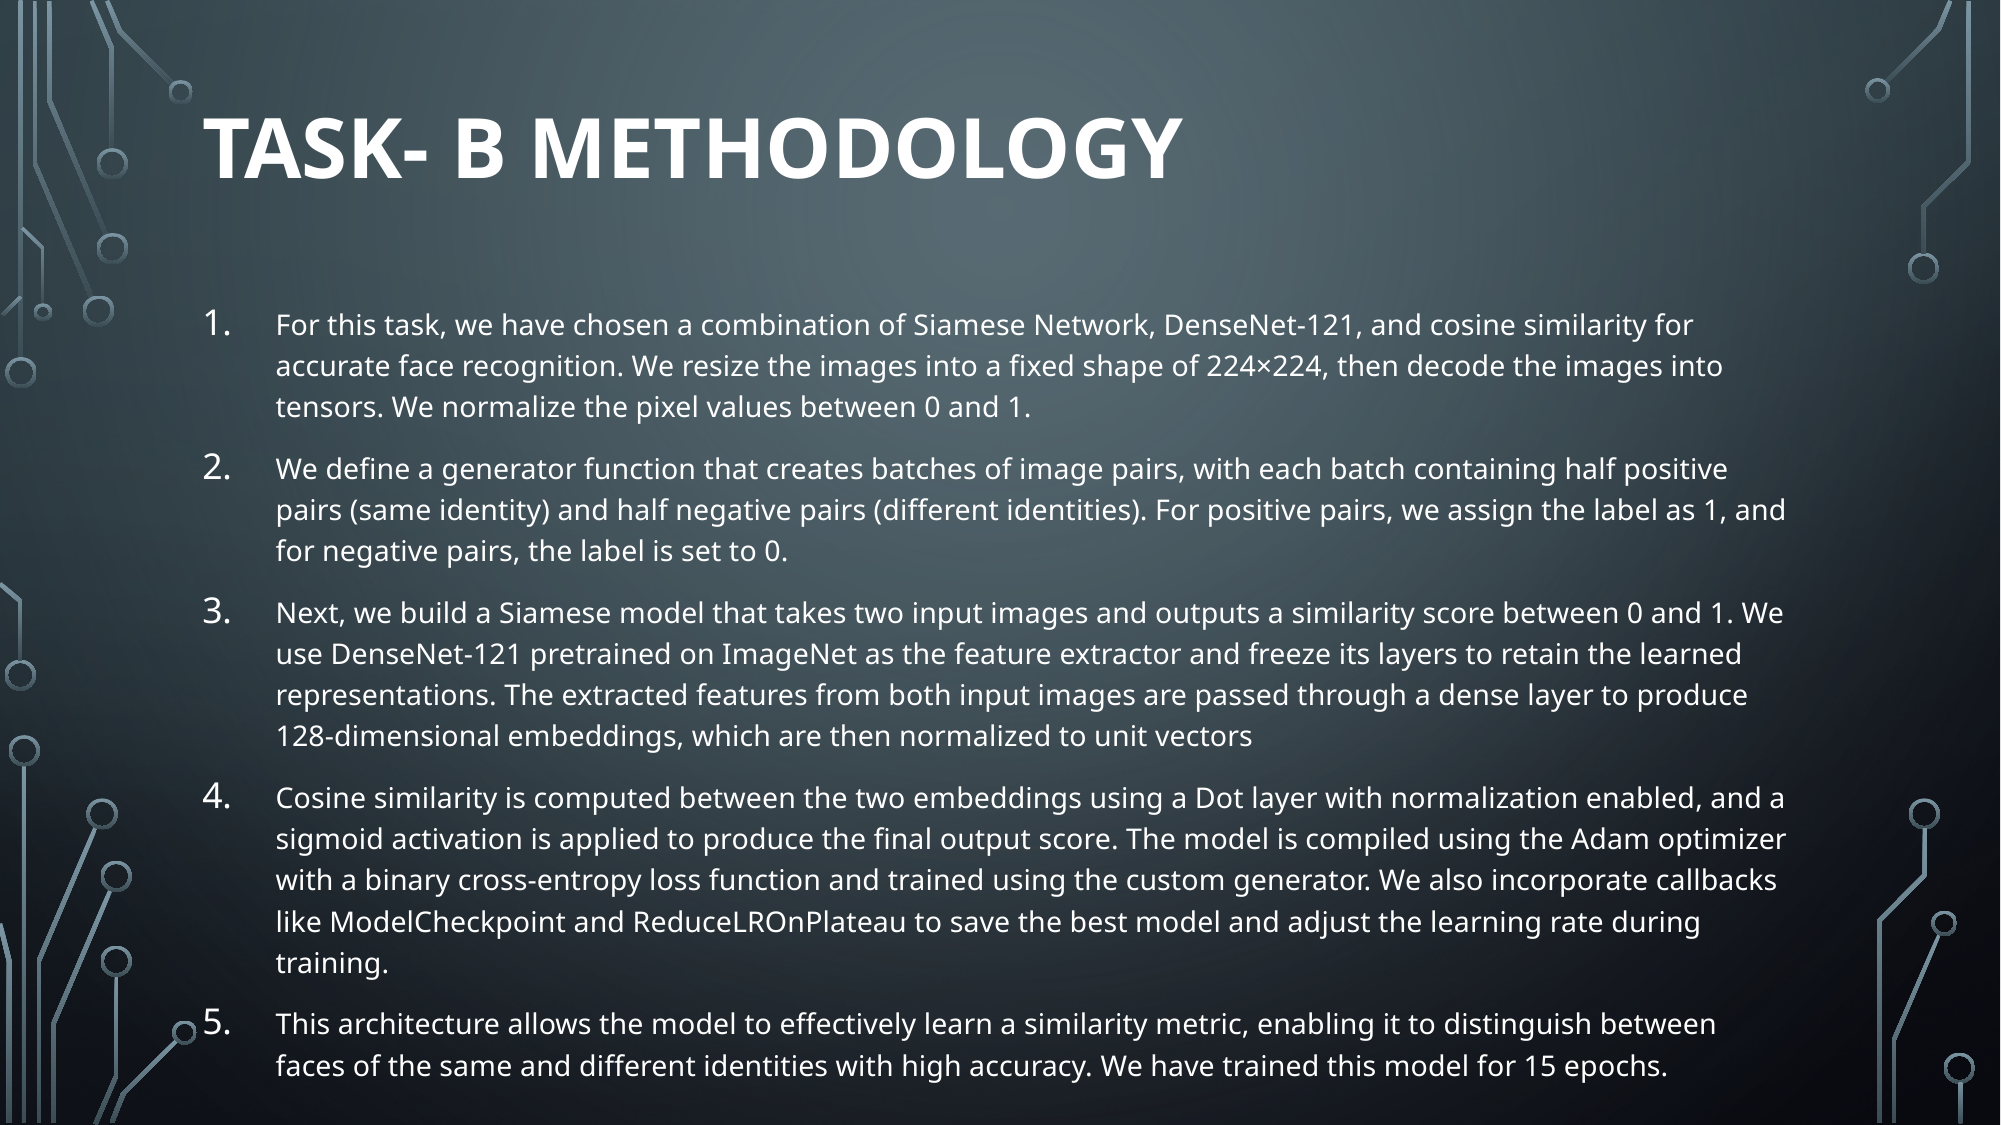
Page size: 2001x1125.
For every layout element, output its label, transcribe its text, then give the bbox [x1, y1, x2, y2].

title Task- b methodology [187, 30, 1813, 273]
list For this task, we have chosen a combination of Siamese Network, DenseNet-121, and cosine similarity for accurate face recognition. We resize the images into a fixed shape of 224×224, then decode the images into tensors. We normalize the pixel values between 0 and 1. We define a generator function that creates batches of image pairs, with each batch containing half positive pairs (same identity) and half negative pairs (different identities). For positive pairs, we assign the label as 1, and for negative pairs, the label is set to 0. Next, we build a Siamese model that takes two input images and outputs a similarity score between 0 and 1. We use DenseNet-121 pretrained on ImageNet as the feature extractor and freeze its layers to retain the learned representations. The extracted features from both input images are passed through a dense layer to produce 128-dimensional embeddings, which are then normalized to unit vectors Cosine similarity is computed between the two embeddings using a Dot layer with normalization enabled, and a sigmoid activation is applied to produce the final output score. The model is compiled using the Adam optimizer with a binary cross-entropy loss function and trained using the custom generator. We also incorporate callbacks like ModelCheckpoint and ReduceLROnPlateau to save the best model and adjust the learning rate during training. This architecture allows the model to effectively learn a similarity metric, enabling it to distinguish between faces of the same and different identities with high accuracy. We have trained this model for 15 epochs. [187, 292, 1813, 1095]
